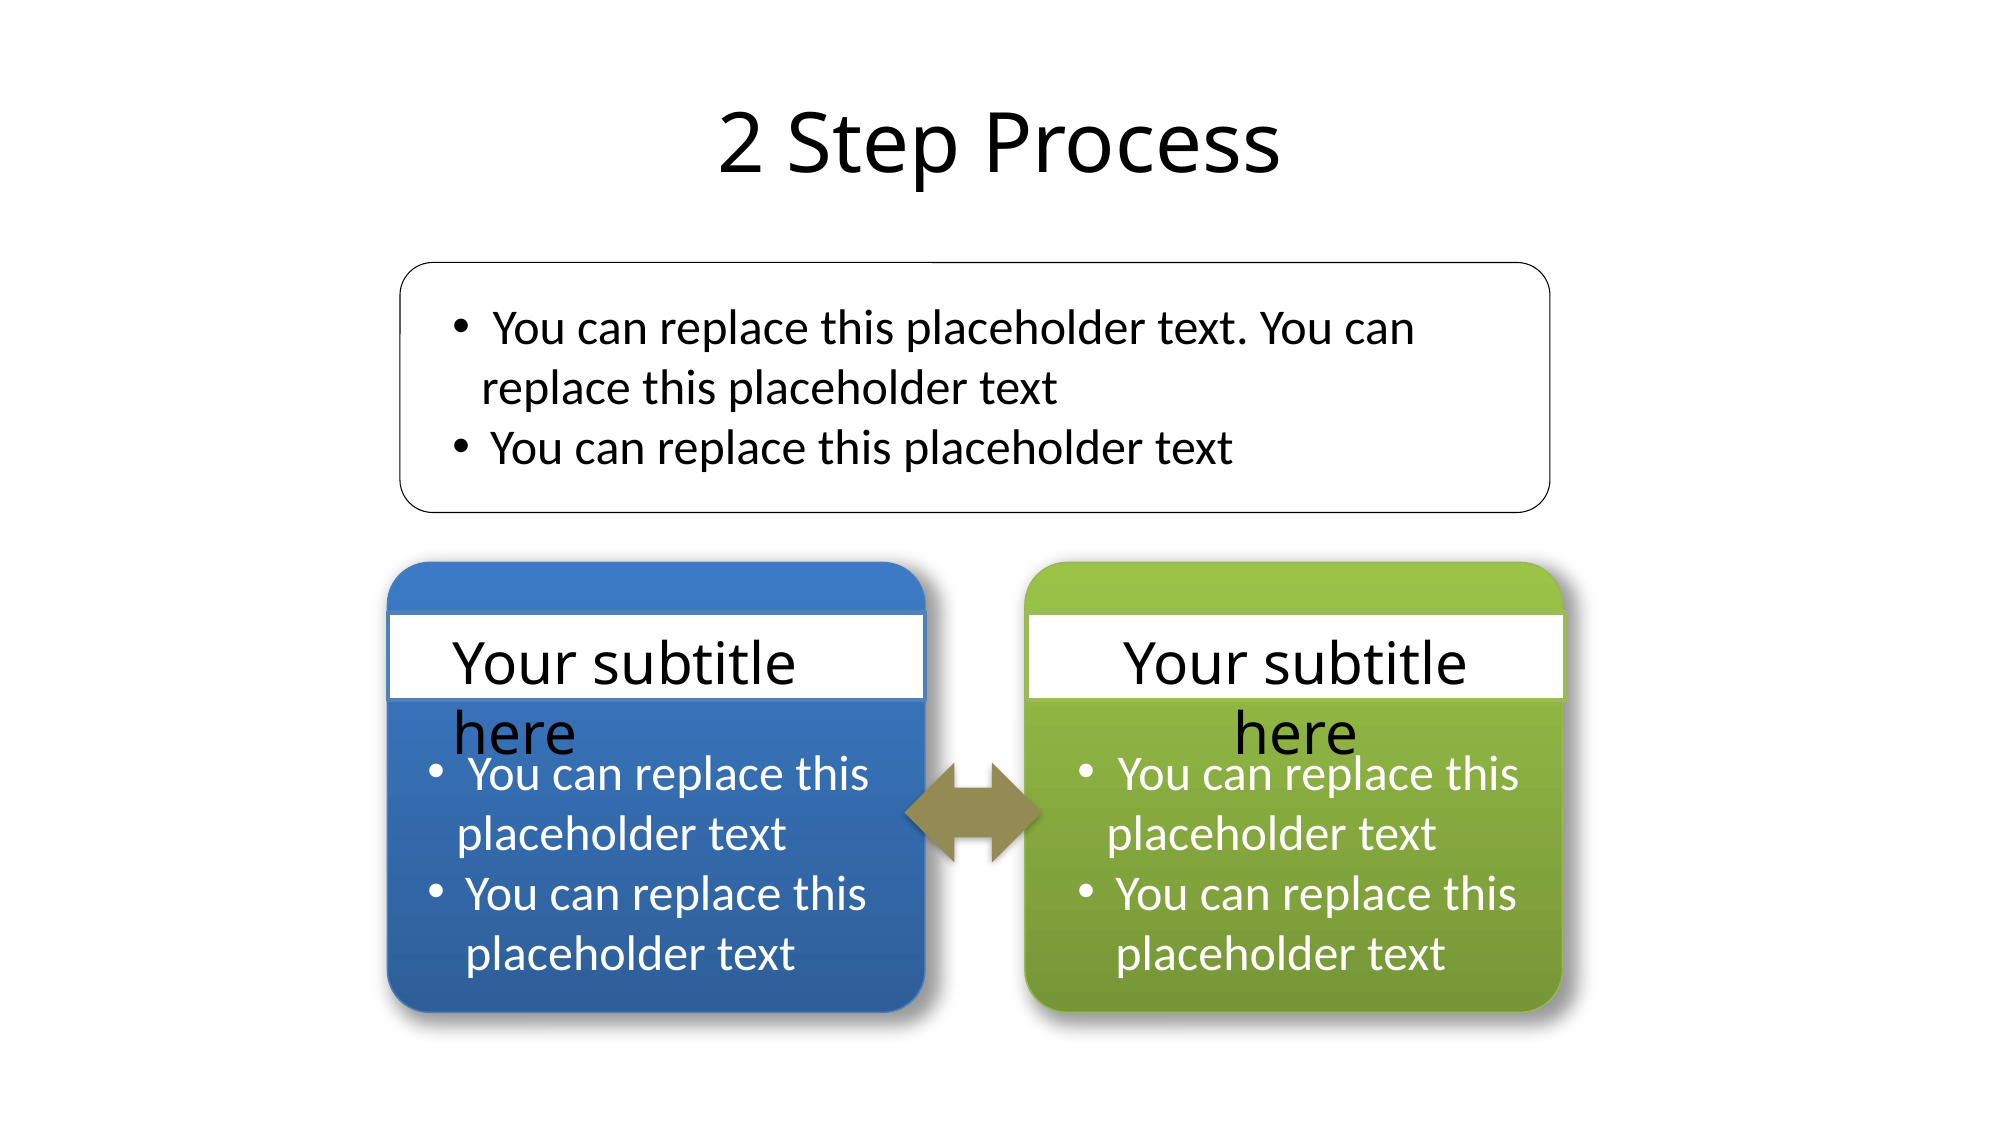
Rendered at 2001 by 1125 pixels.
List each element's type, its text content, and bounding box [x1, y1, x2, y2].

text_box [397, 260, 1553, 515]
title 2 Step Process [99, 45, 1900, 233]
text_box [930, 761, 1019, 864]
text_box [1024, 562, 1565, 1013]
text_box You can replace this placeholder text. You can replace this placeholder text You can replace this placeholder text [437, 287, 1513, 483]
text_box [387, 562, 926, 1013]
